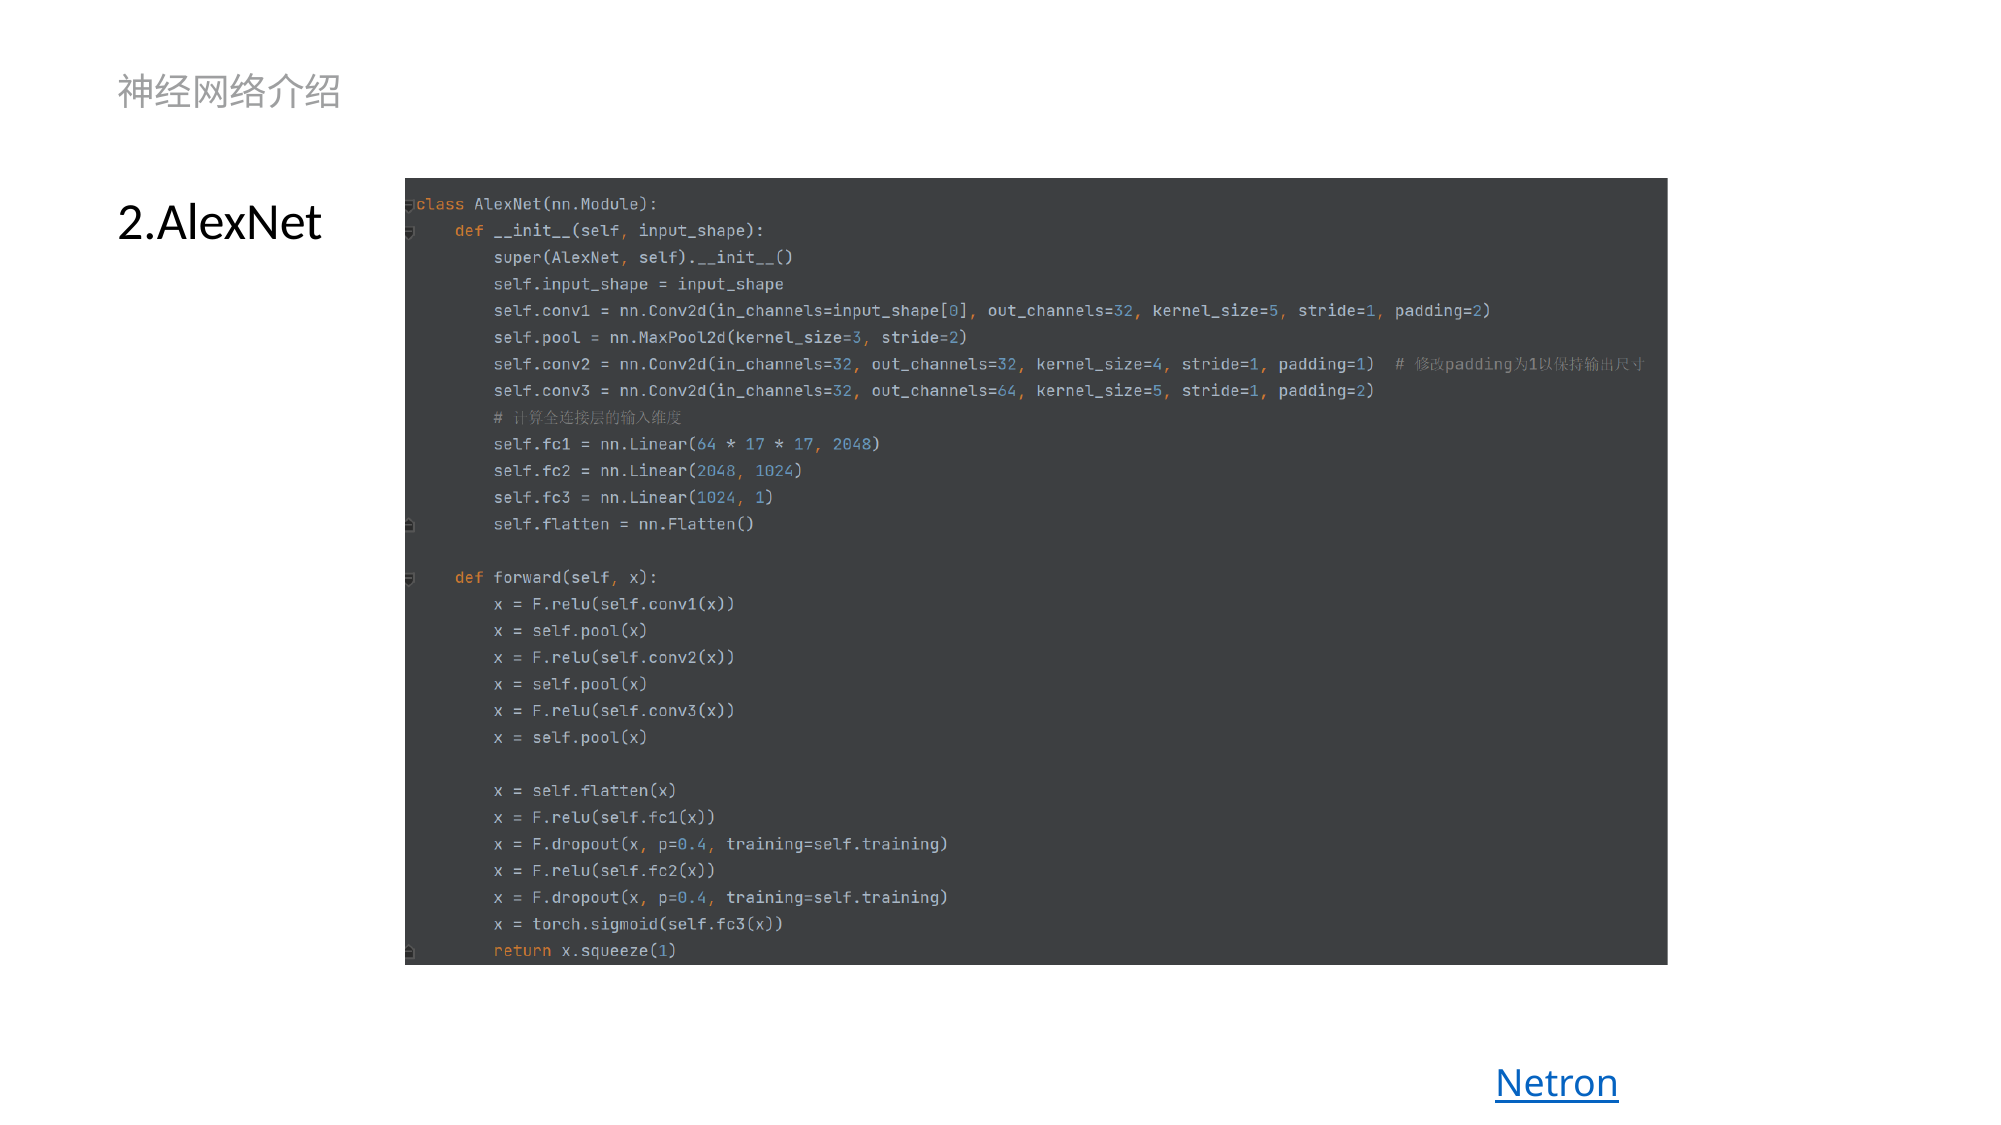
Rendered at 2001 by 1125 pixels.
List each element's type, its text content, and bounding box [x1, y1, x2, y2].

text_box Netron [1480, 1051, 1689, 1118]
text_box 神经网络介绍 [102, 78, 708, 121]
picture [404, 178, 1668, 965]
text_box 2.AlexNet [102, 149, 1144, 258]
